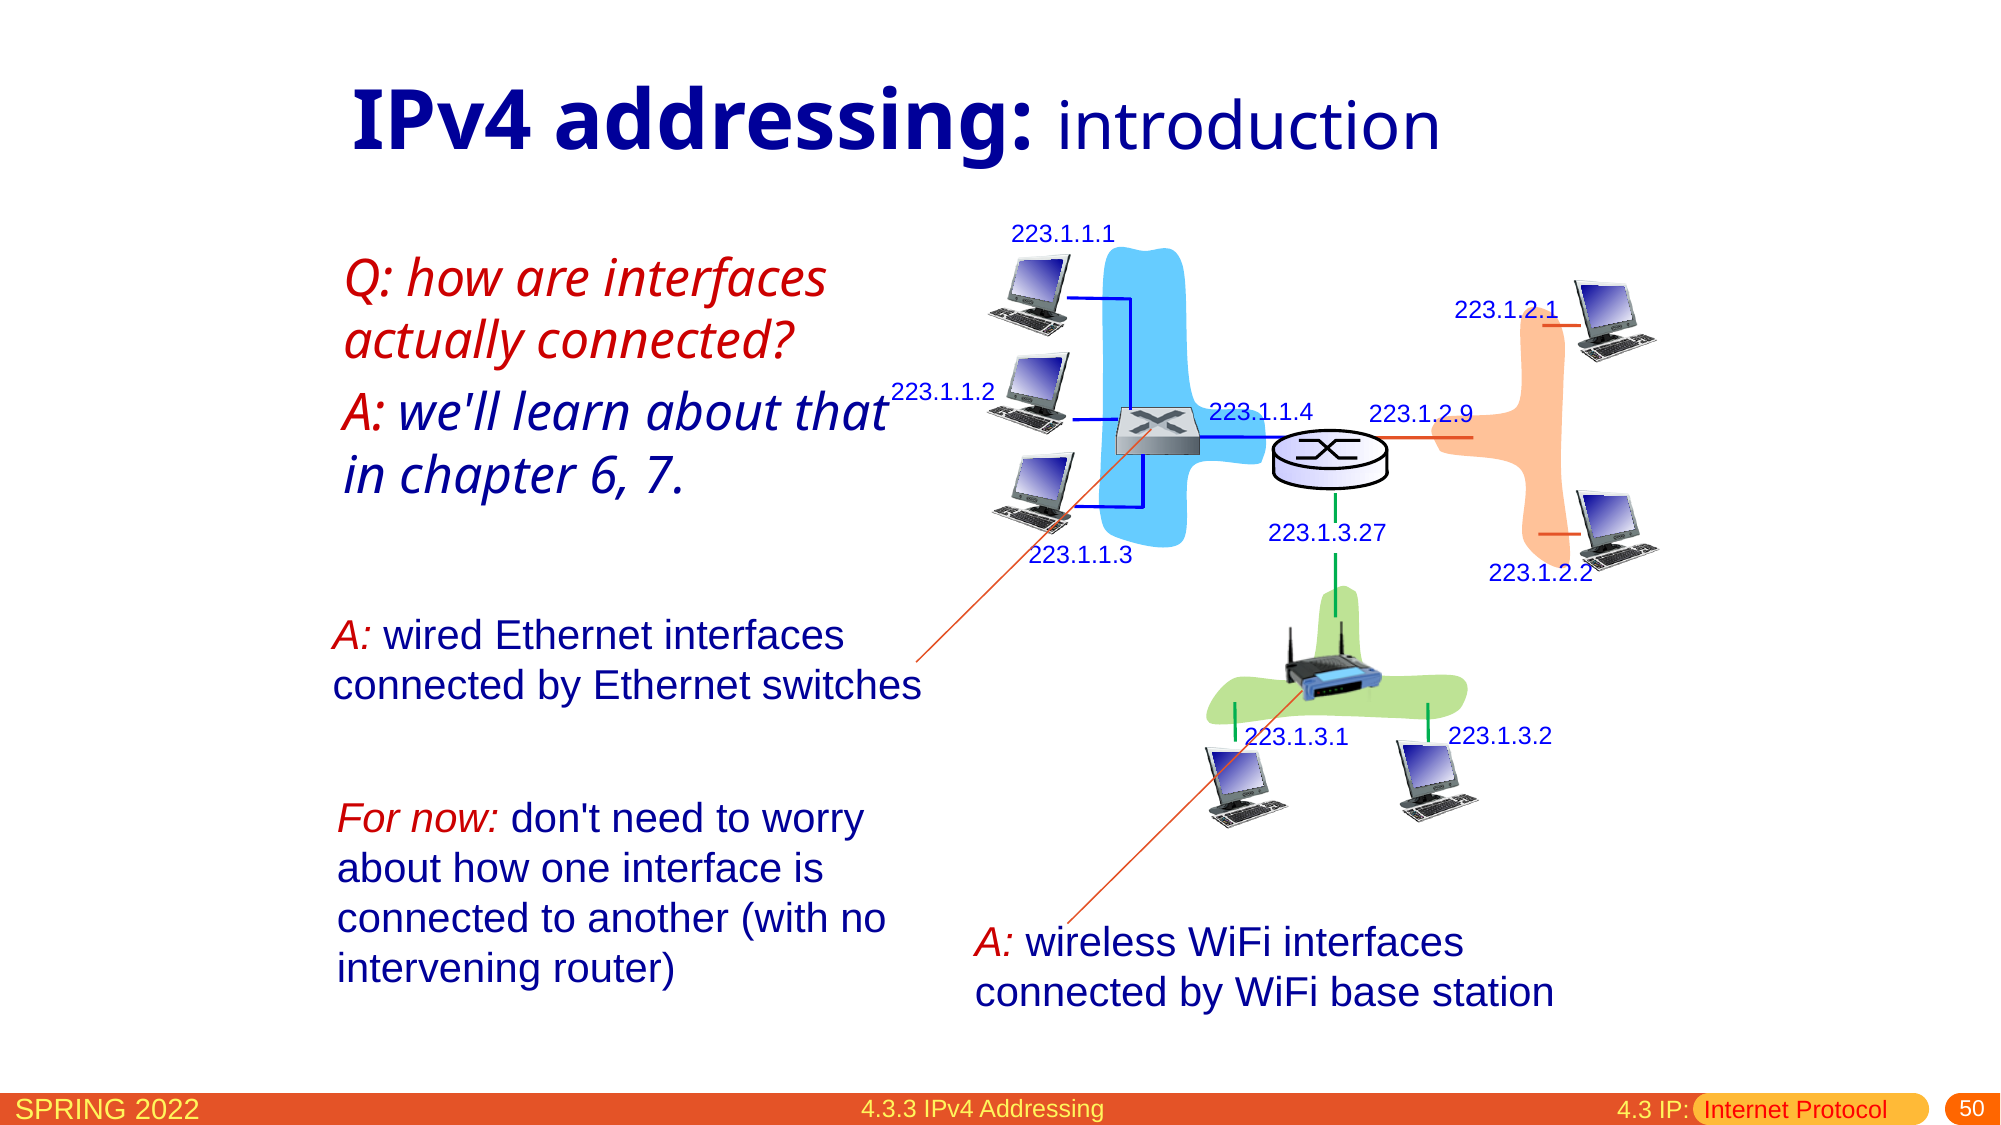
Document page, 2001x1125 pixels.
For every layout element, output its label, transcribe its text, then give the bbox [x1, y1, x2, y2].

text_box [1115, 297, 1200, 509]
list Q: how are interfaces actually connected? A: we'll learn about that in chapter 6, 7. [328, 236, 935, 427]
text_box 223.1.2.9 [1354, 390, 1489, 435]
text_box 4.3.3 IPv4 Addressing [846, 1085, 1281, 1125]
text_box 223.1.1.4 [1204, 388, 1329, 434]
text_box 223.1.2.1 [1439, 285, 1566, 331]
text_box 223.1.1.1 [996, 210, 1132, 256]
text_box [1252, 508, 1407, 555]
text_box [967, 250, 1073, 343]
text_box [959, 621, 1666, 1025]
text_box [966, 348, 1073, 427]
text_box 223.1.2.2 [1473, 549, 1609, 595]
title IPv4 addressing: introduction [337, 37, 1613, 194]
text_box For now: don't need to worry about how one interface is connected to another (with no intervening router) [322, 783, 945, 999]
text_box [317, 428, 1152, 717]
text_box [1102, 420, 1110, 427]
text_box [1102, 299, 1112, 419]
text_box [1157, 518, 1187, 548]
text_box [1573, 486, 1680, 579]
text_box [1272, 430, 1388, 489]
text_box [1432, 331, 1568, 549]
text_box [1204, 434, 1267, 465]
text_box [1318, 585, 1359, 620]
text_box [1102, 248, 1186, 298]
text_box 4.3 IP: Internet Protocol [1602, 1086, 1934, 1125]
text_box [1571, 276, 1678, 369]
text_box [875, 367, 961, 414]
